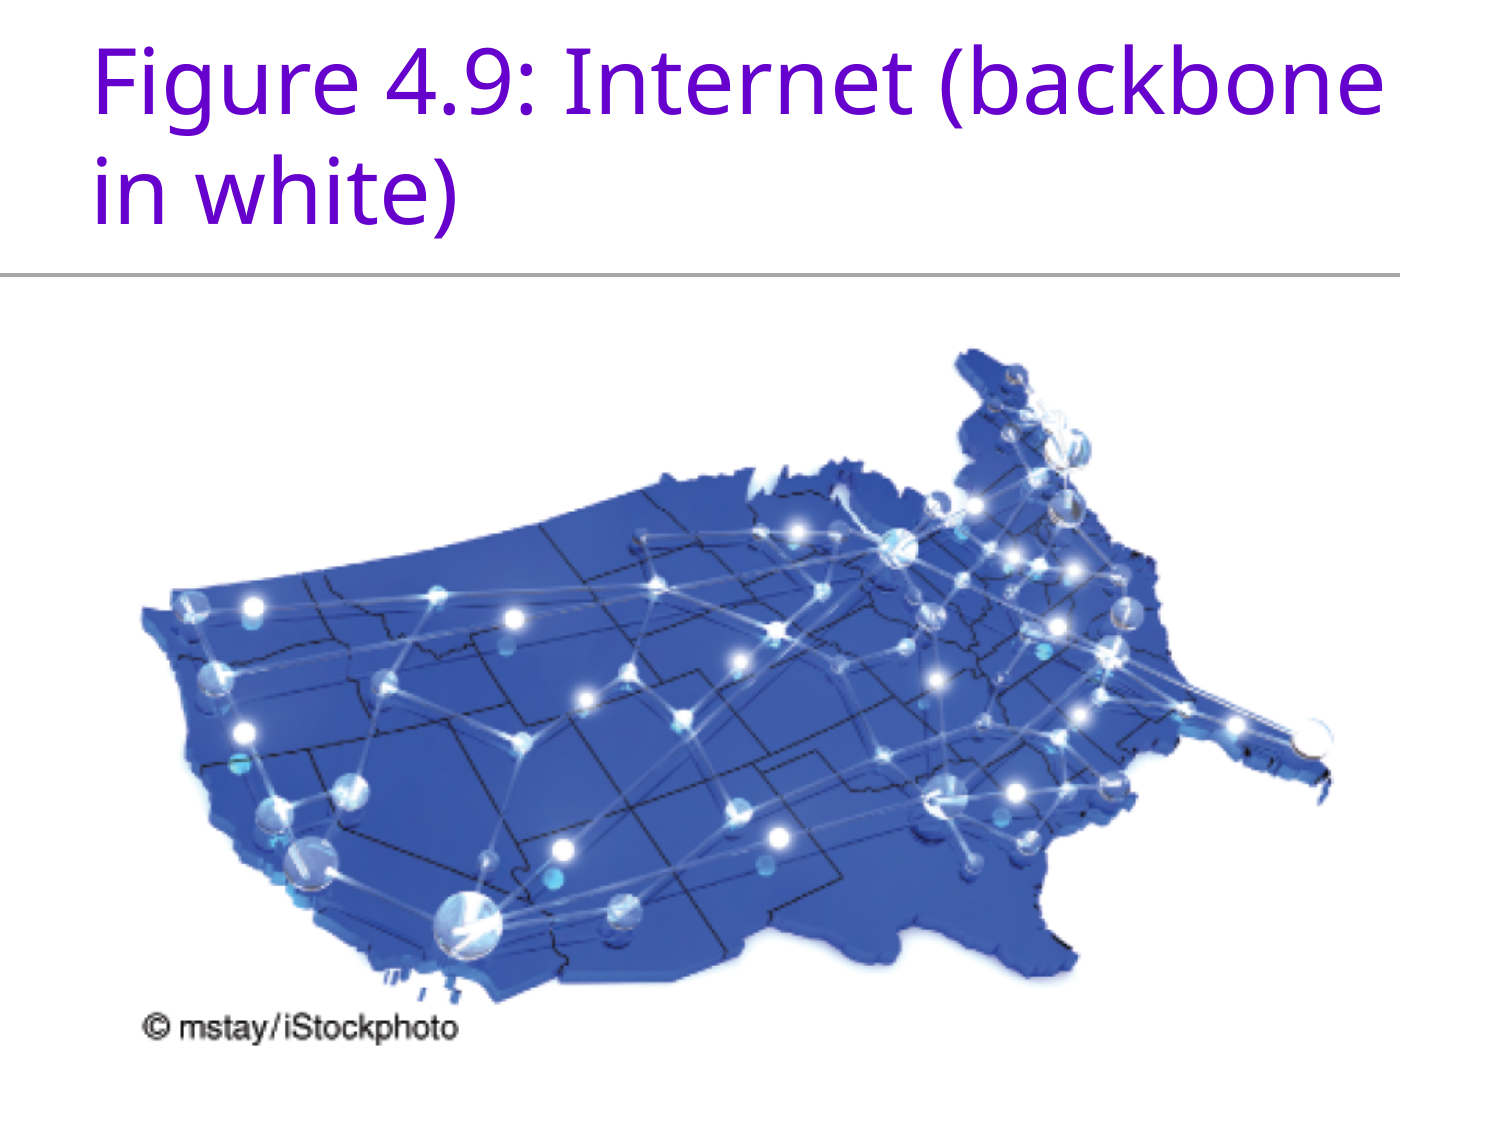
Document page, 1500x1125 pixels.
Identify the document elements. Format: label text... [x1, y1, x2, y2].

subtitle Figure 4.9: Internet (backbone in white) [75, 12, 1413, 250]
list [137, 338, 1351, 1049]
